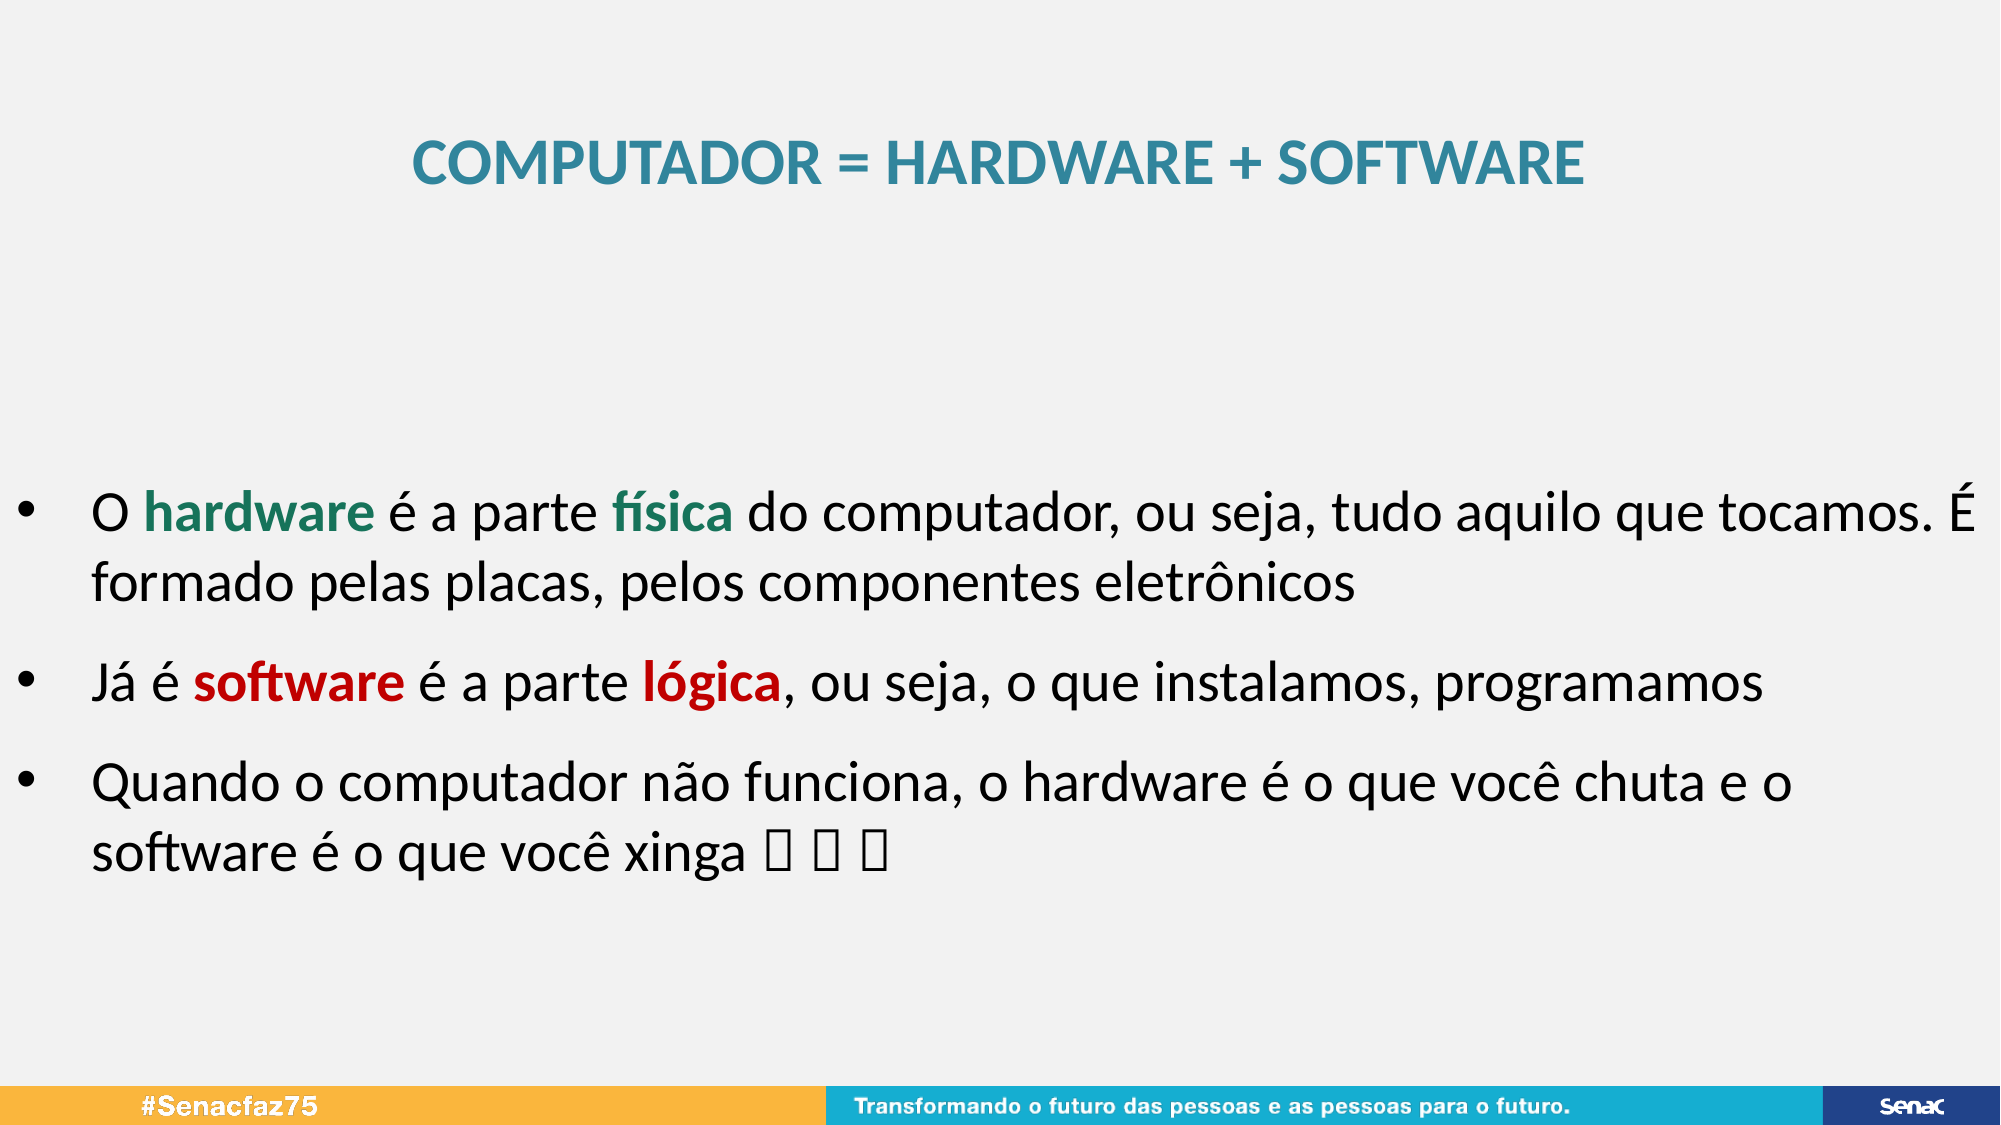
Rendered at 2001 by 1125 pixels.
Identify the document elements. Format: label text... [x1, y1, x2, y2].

text_box COMPUTADOR = HARDWARE + SOFTWARE [0, 0, 2000, 273]
picture [0, 1084, 2000, 1125]
text_box O hardware é a parte física do computador, ou seja, tudo aquilo que tocamos. É formado pelas placas, pelos componentes eletrônicos Já é software é a parte lógica, ou seja, o que instalamos, programamos Quando o computador não funciona, o hardware é o que você chuta e o software é o que você xinga    [0, 273, 2000, 1084]
